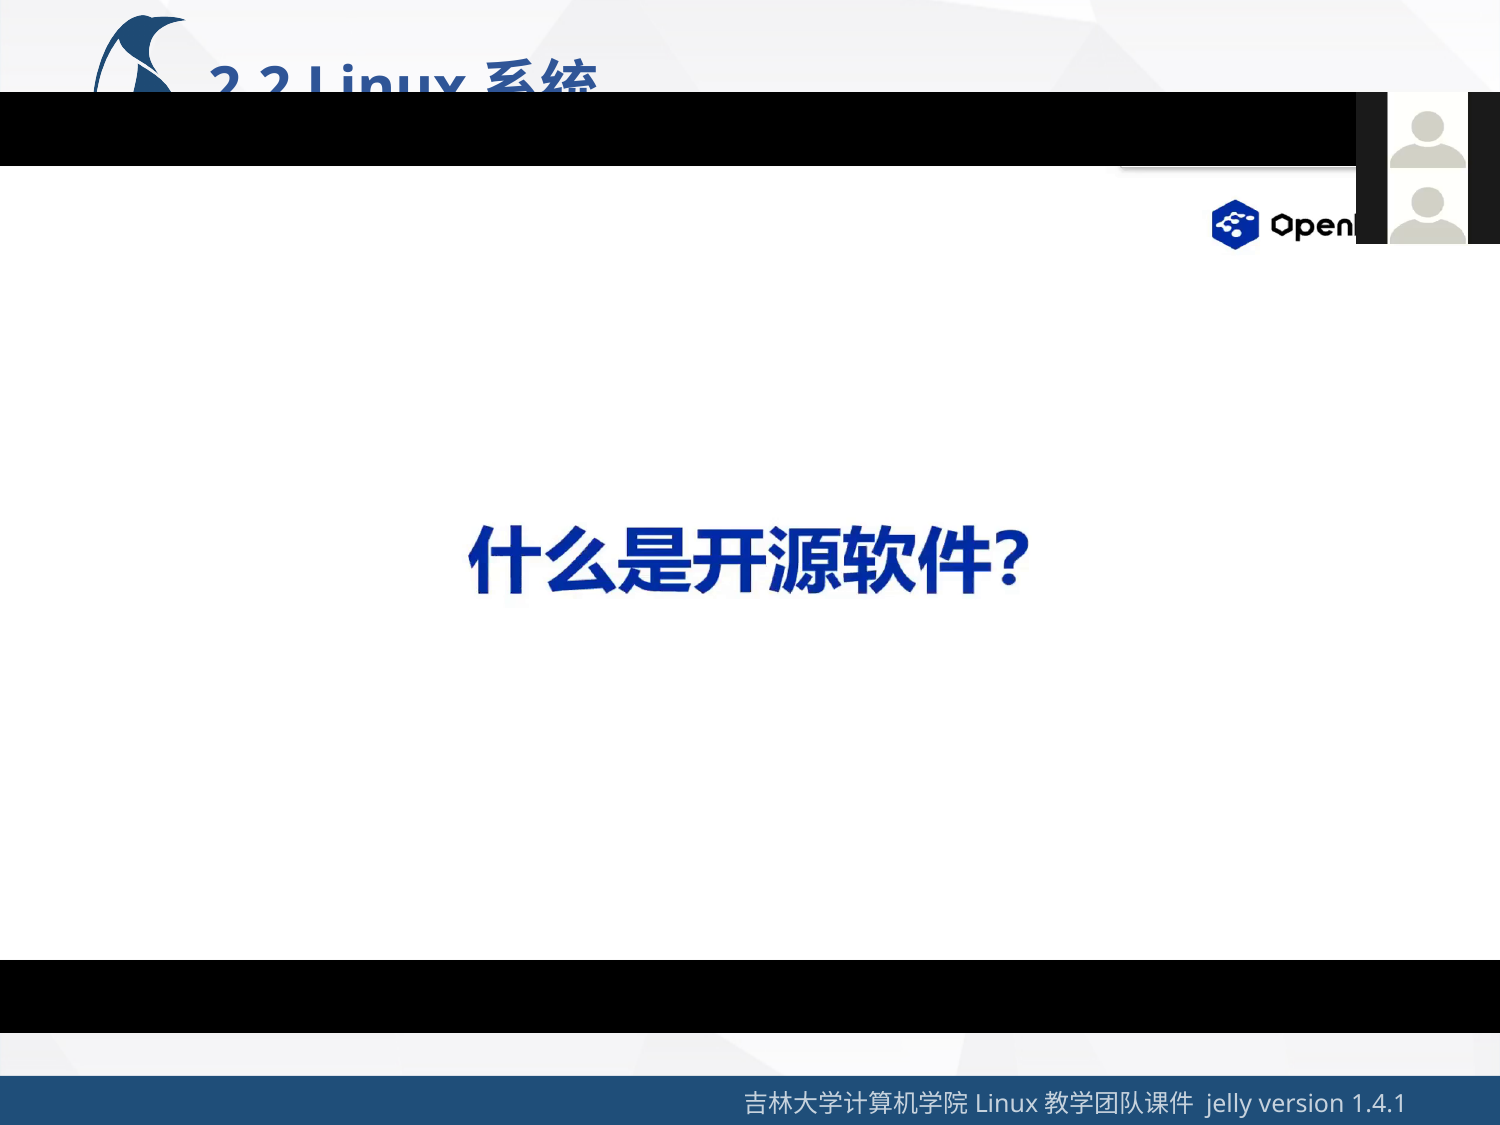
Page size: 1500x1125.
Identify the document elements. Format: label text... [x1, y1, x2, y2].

picture [0, 1034, 1500, 1075]
picture [0, 0, 1500, 91]
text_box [0, 91, 1500, 1034]
text_box 2.2 Linux系统 [193, 42, 1291, 91]
